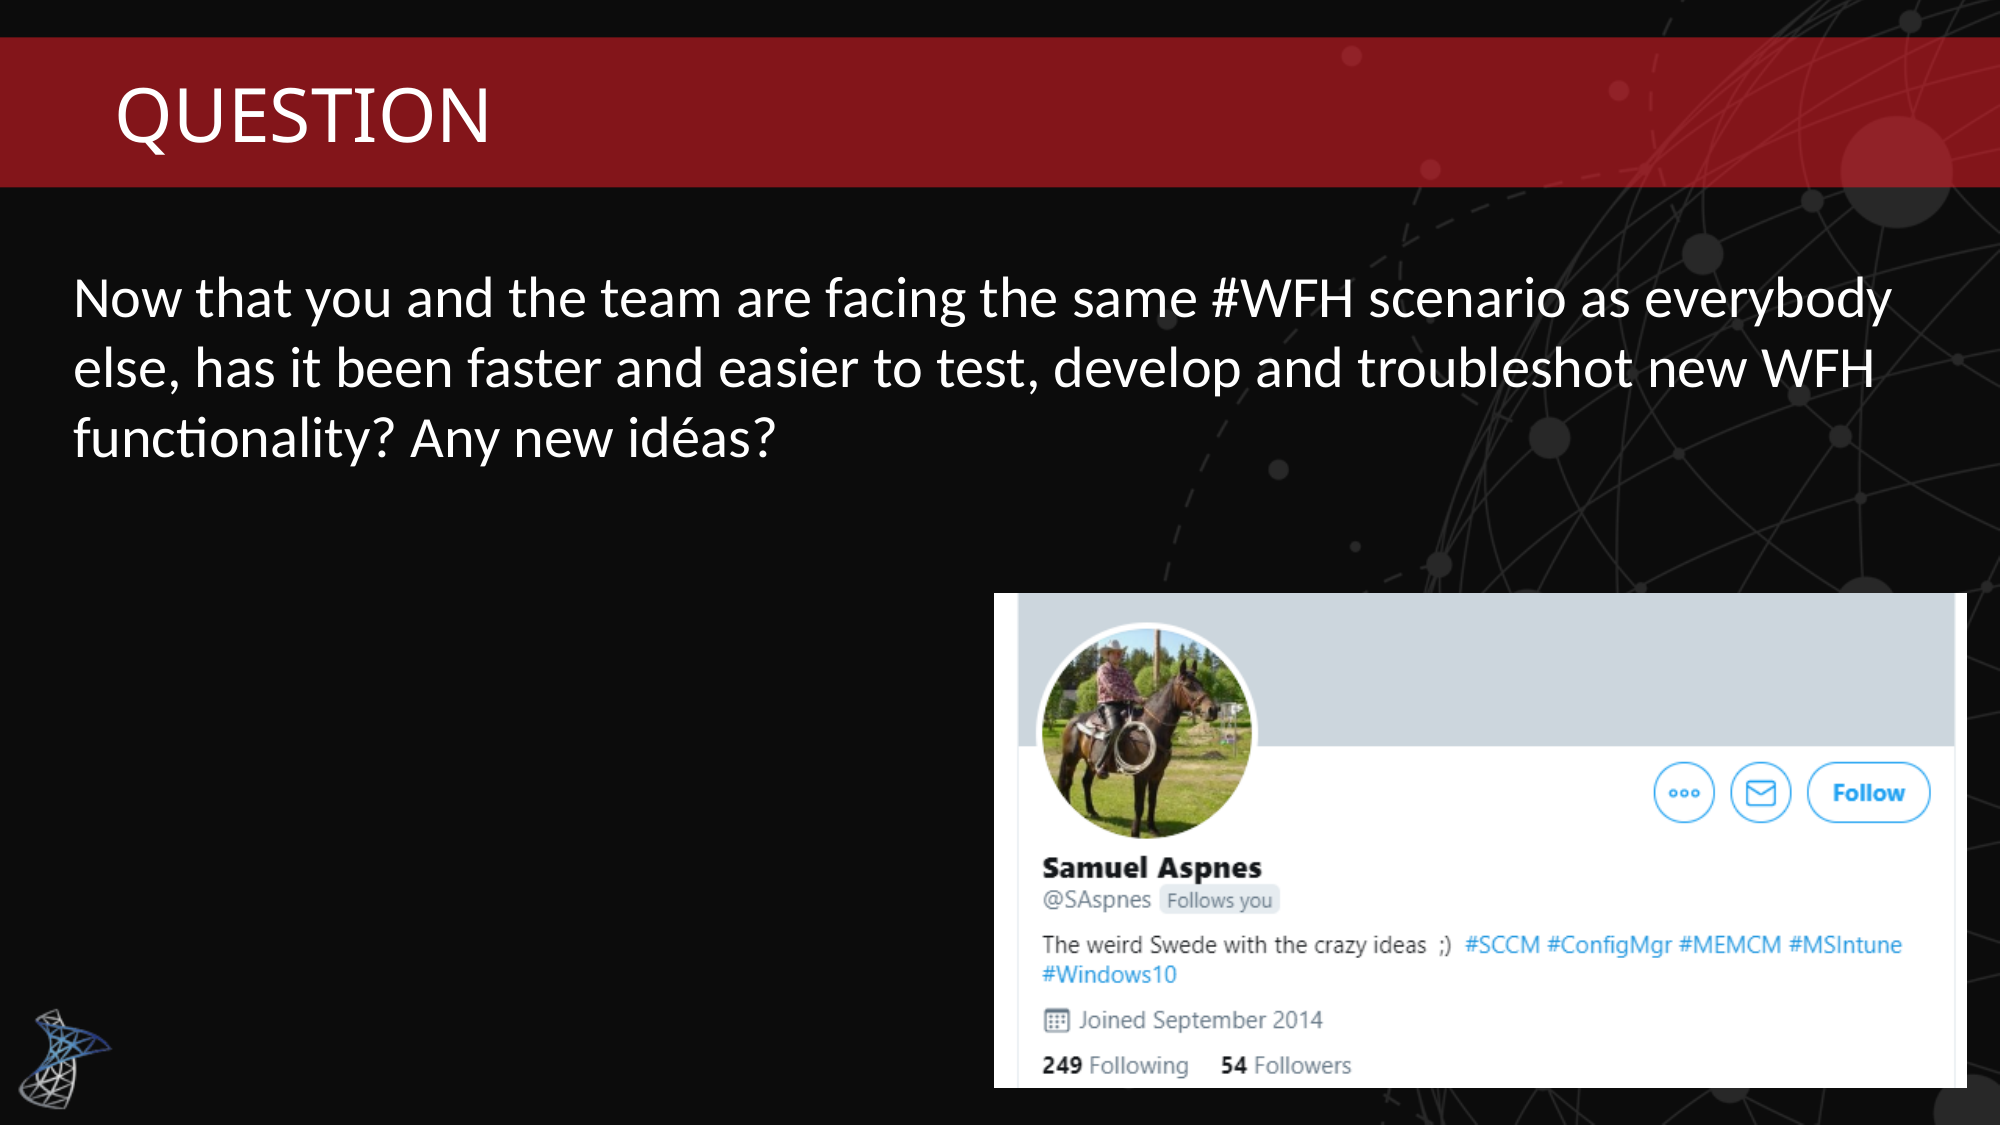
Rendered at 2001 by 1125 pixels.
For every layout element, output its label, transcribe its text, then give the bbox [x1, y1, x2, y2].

picture [0, 188, 2000, 1125]
text_box Now that you and the team are facing the same #WFH scenario as everybody else, has it been faster and easier to test, develop and troubleshot new WFH functionality? Any new idéas? [58, 251, 1967, 477]
picture [0, 0, 2000, 37]
title Question [99, 37, 1900, 188]
